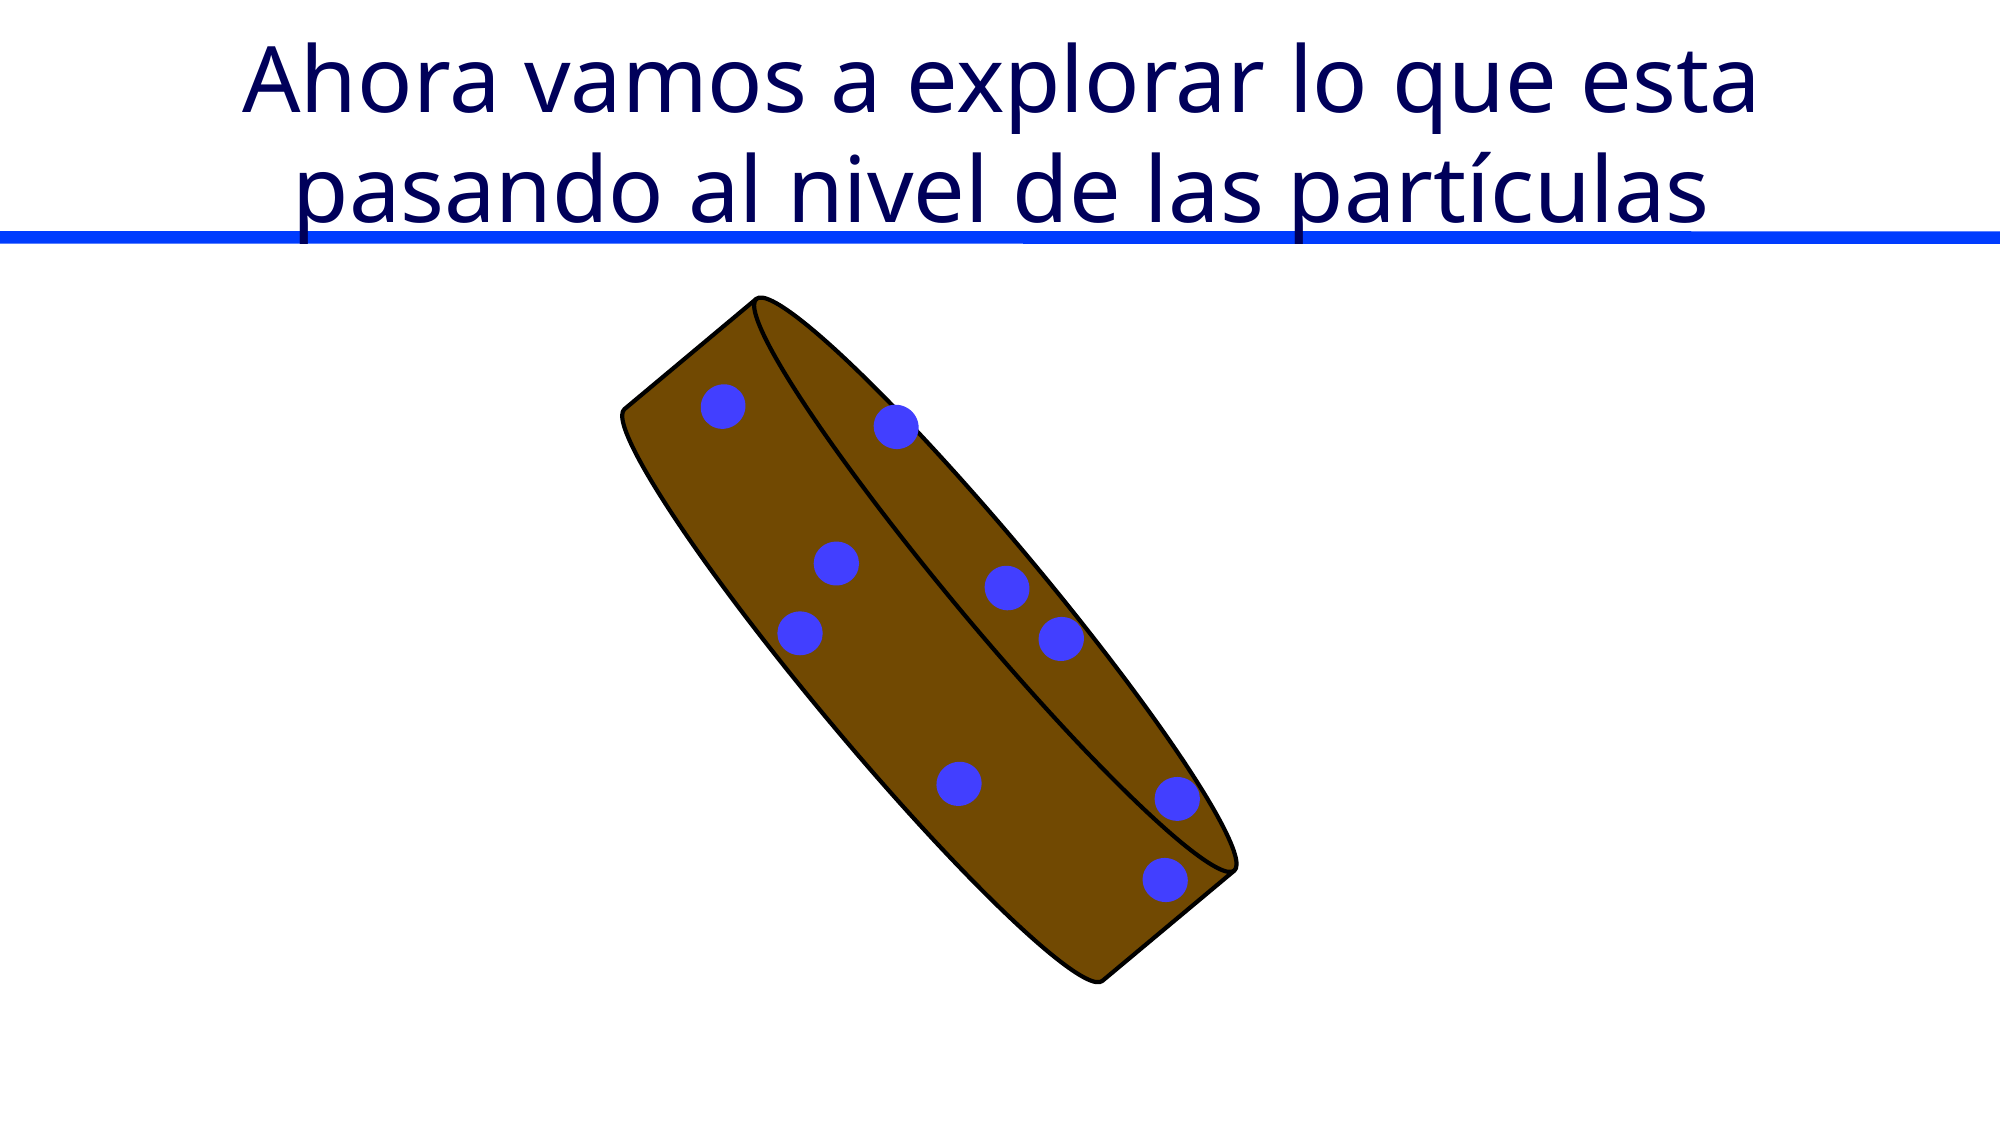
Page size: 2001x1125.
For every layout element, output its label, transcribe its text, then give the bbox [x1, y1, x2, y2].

title Ahora vamos a explorar lo que esta pasando al nivel de las partículas [75, 37, 1930, 225]
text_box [700, 267, 1201, 1013]
